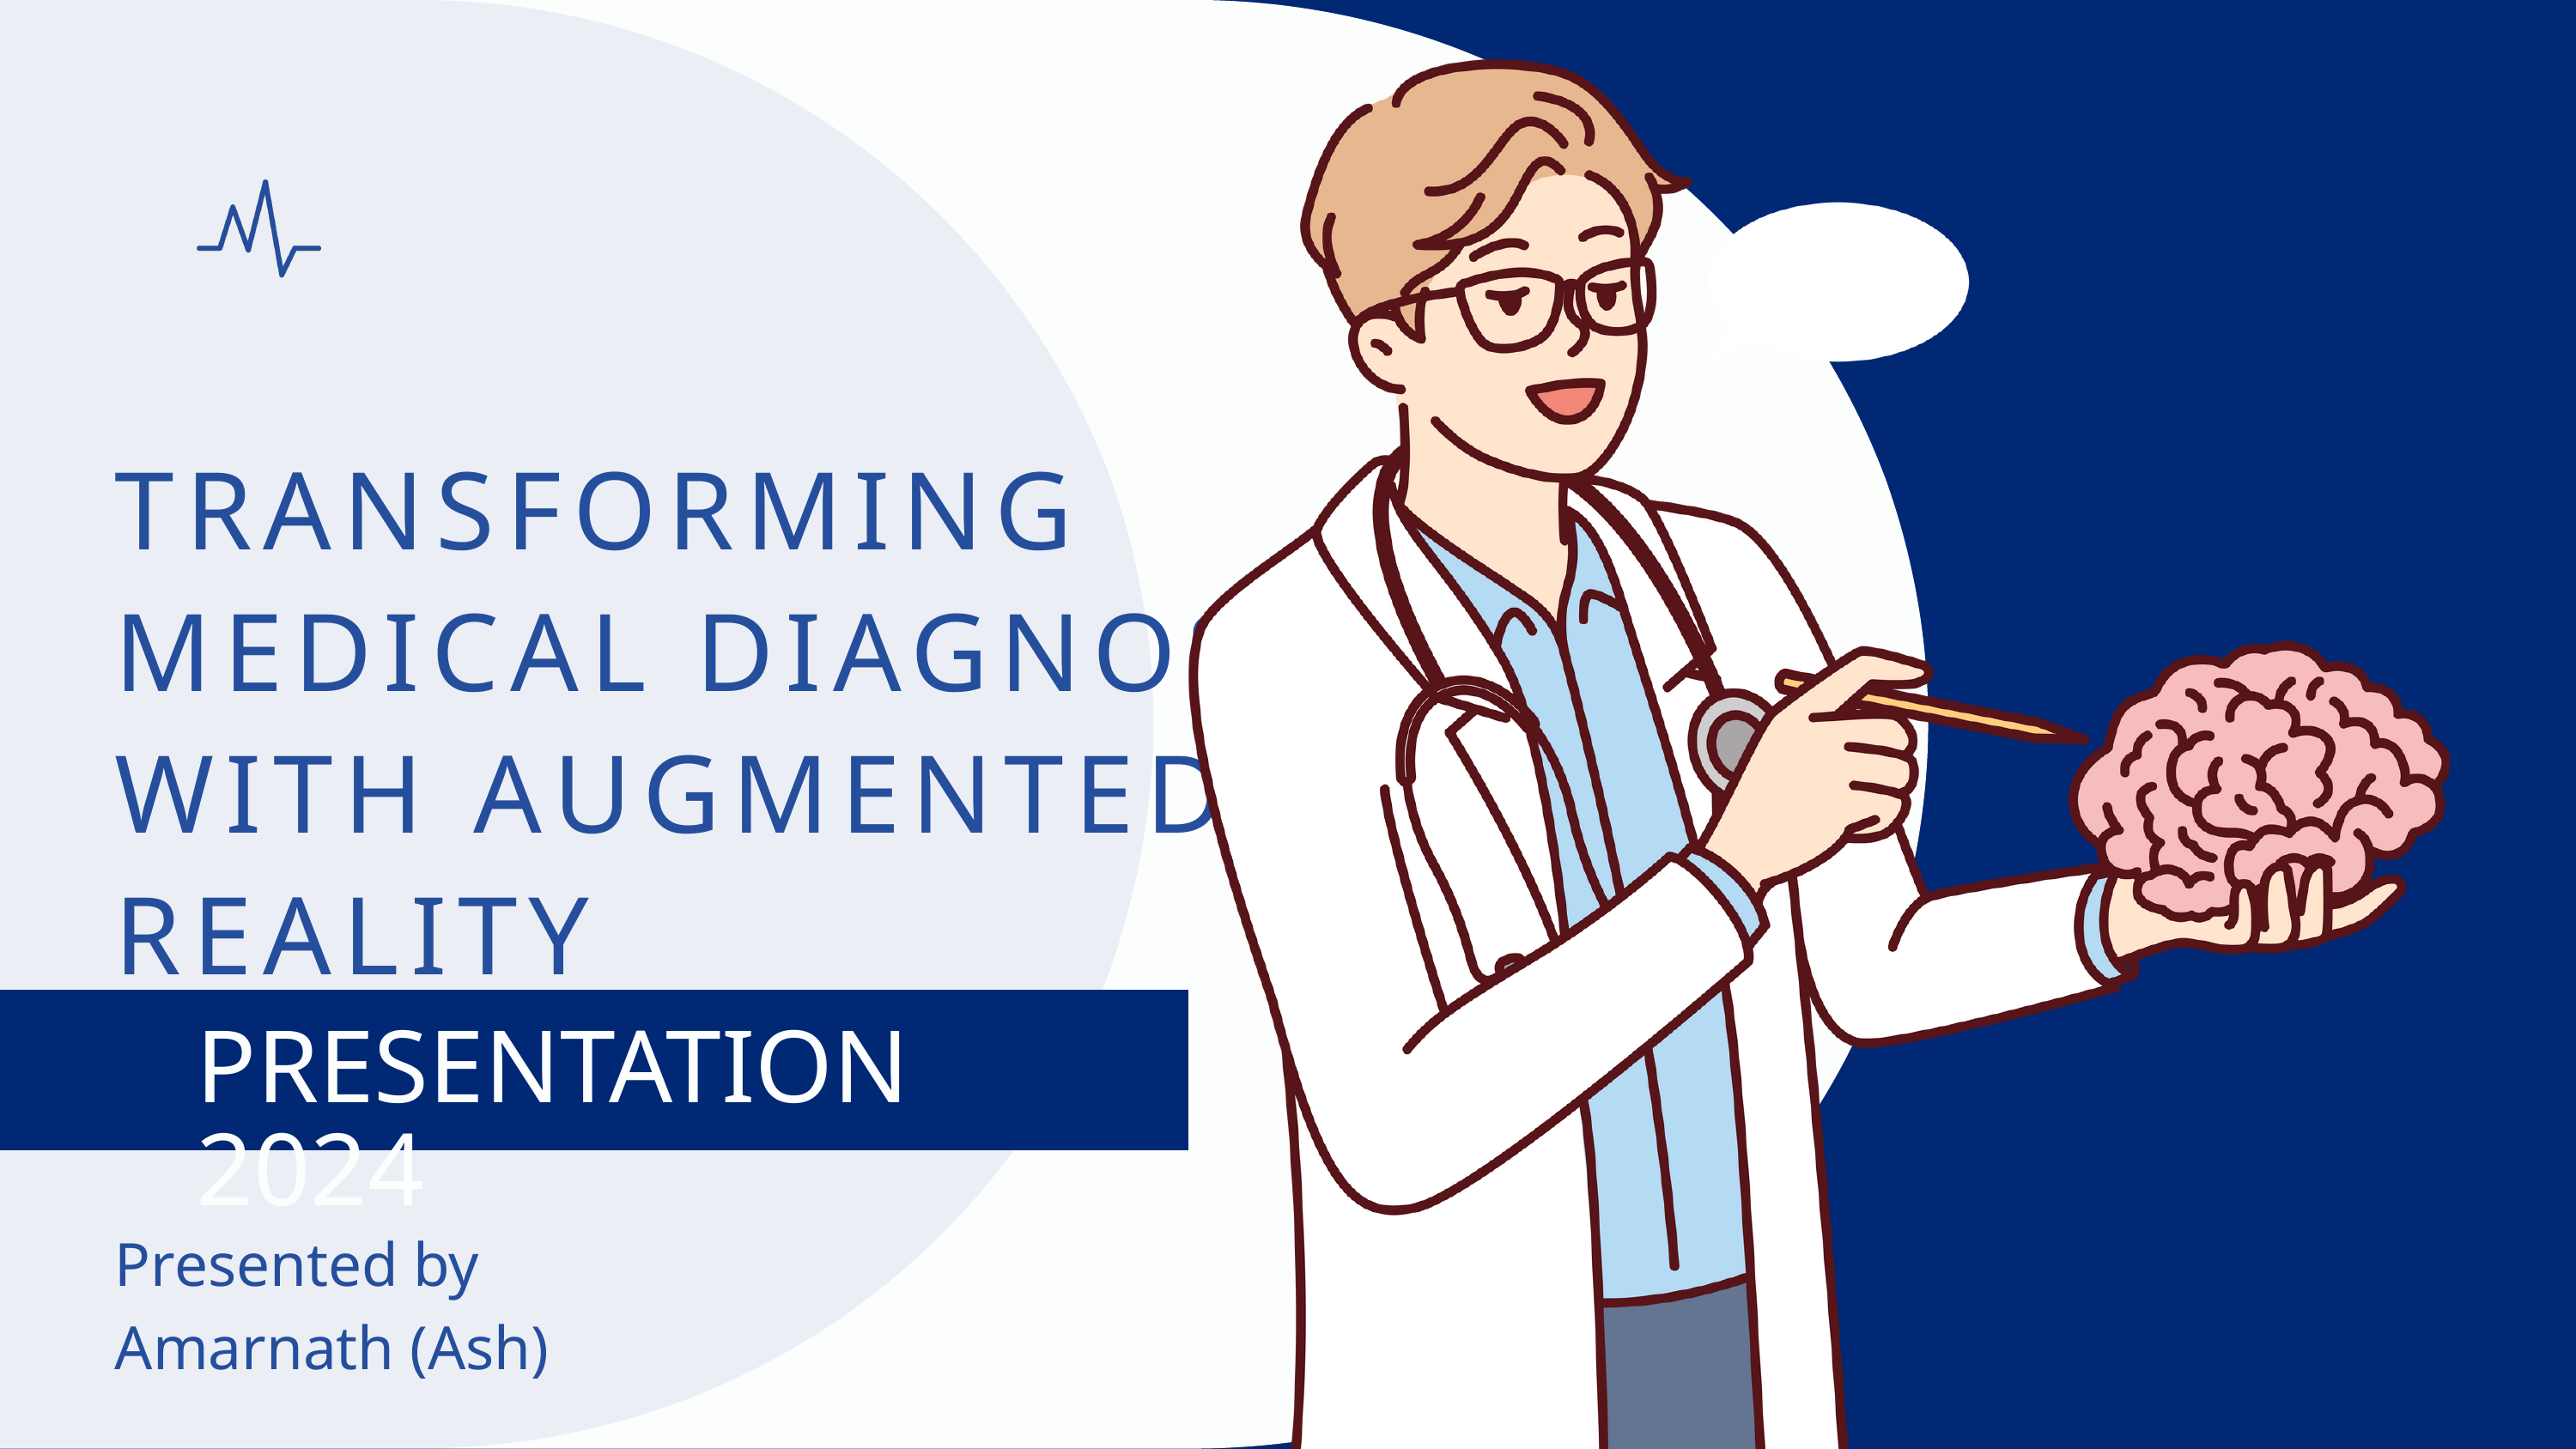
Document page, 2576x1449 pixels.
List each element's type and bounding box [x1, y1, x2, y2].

text_box [1649, 59, 2451, 1449]
text_box [0, 989, 1189, 1151]
text_box [0, 0, 870, 987]
text_box [0, 1157, 870, 1449]
text_box [873, 0, 1645, 1449]
